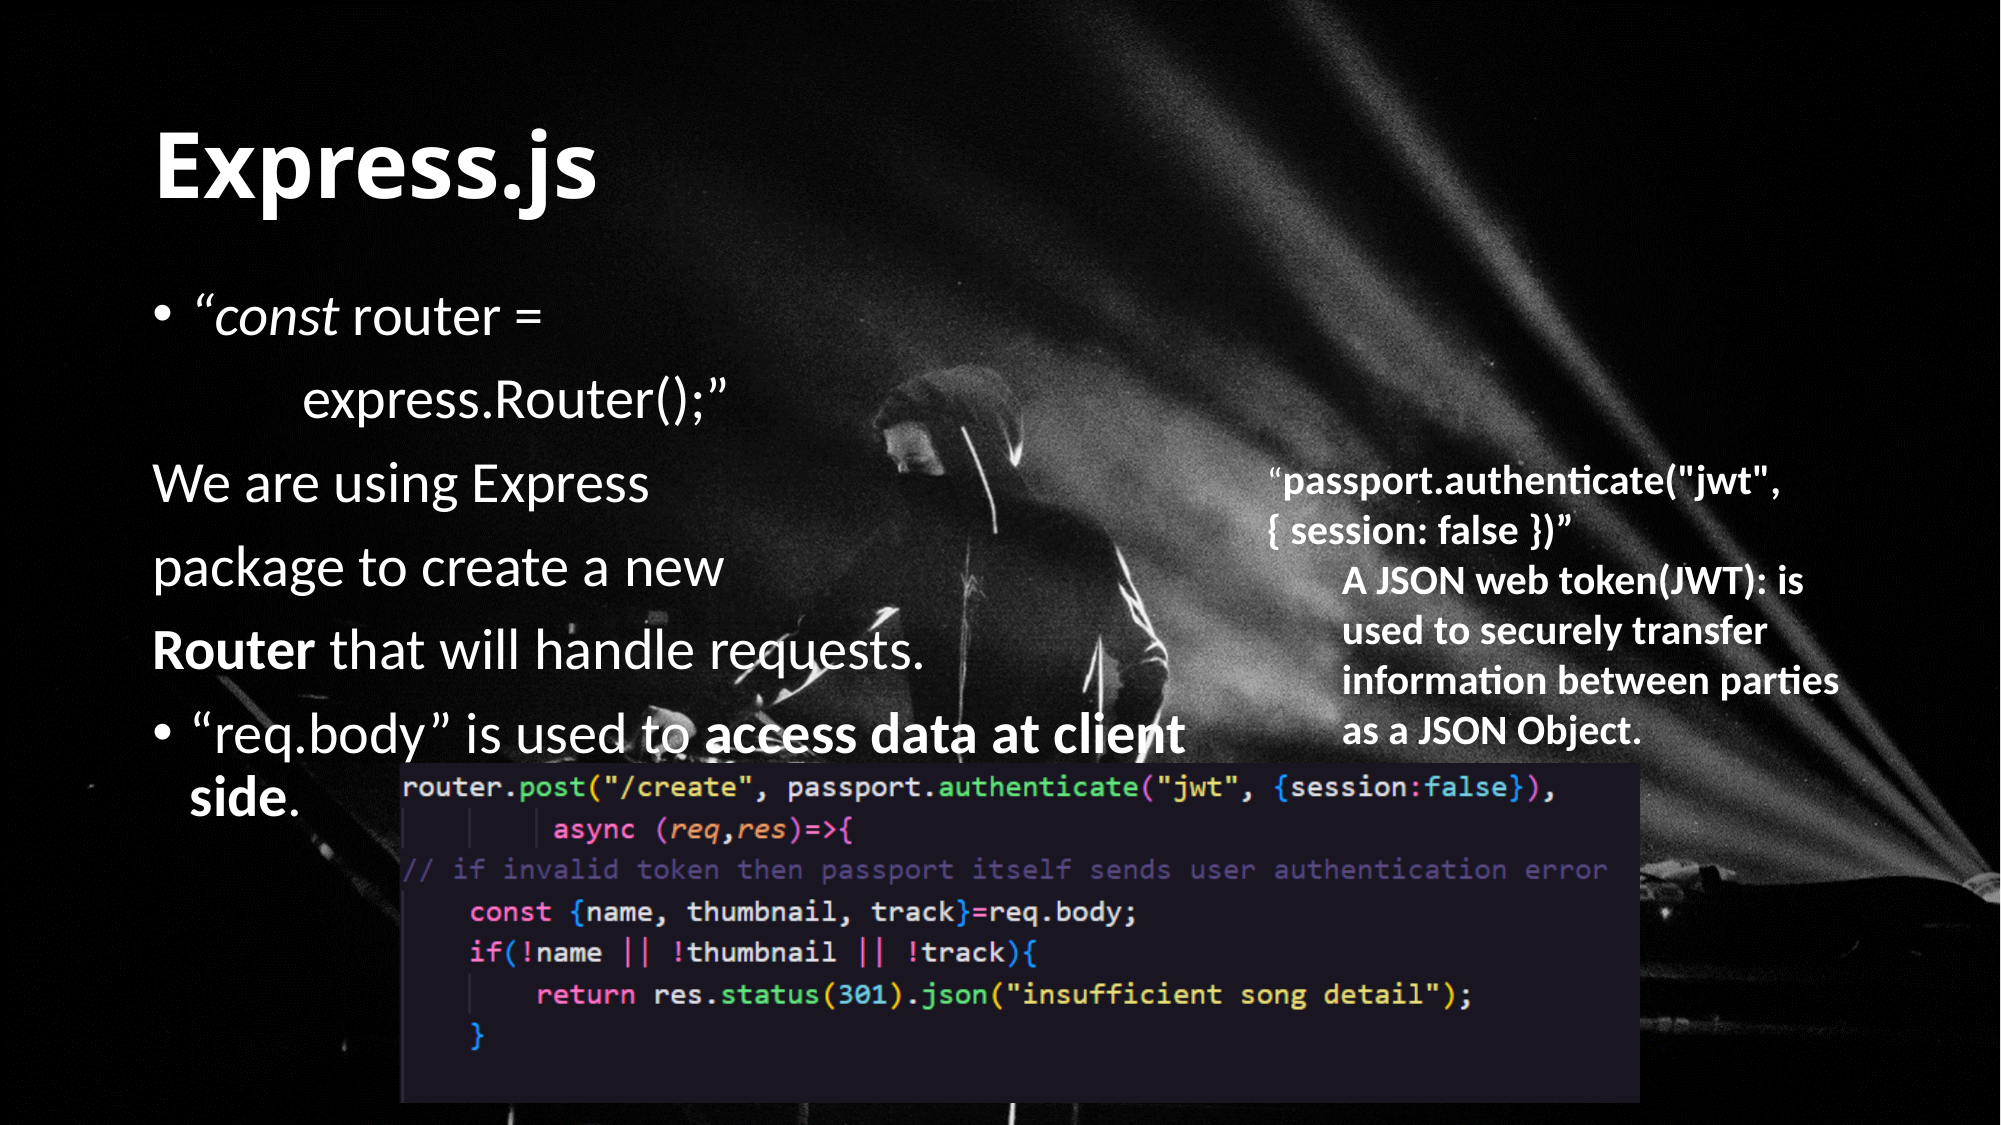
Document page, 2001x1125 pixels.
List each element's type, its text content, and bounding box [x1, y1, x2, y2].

list “const router = express.Router();” We are using Express package to create a new Router that will handle requests. “req.body” is used to access data at client side. [137, 277, 1265, 1014]
title Express.js [137, 59, 1863, 278]
picture [0, 0, 2001, 1125]
text_box “passport.authenticate("jwt", { session: false })” A JSON web token(JWT): is used to securely transfer information between parties as a JSON Object. [1252, 445, 1876, 761]
